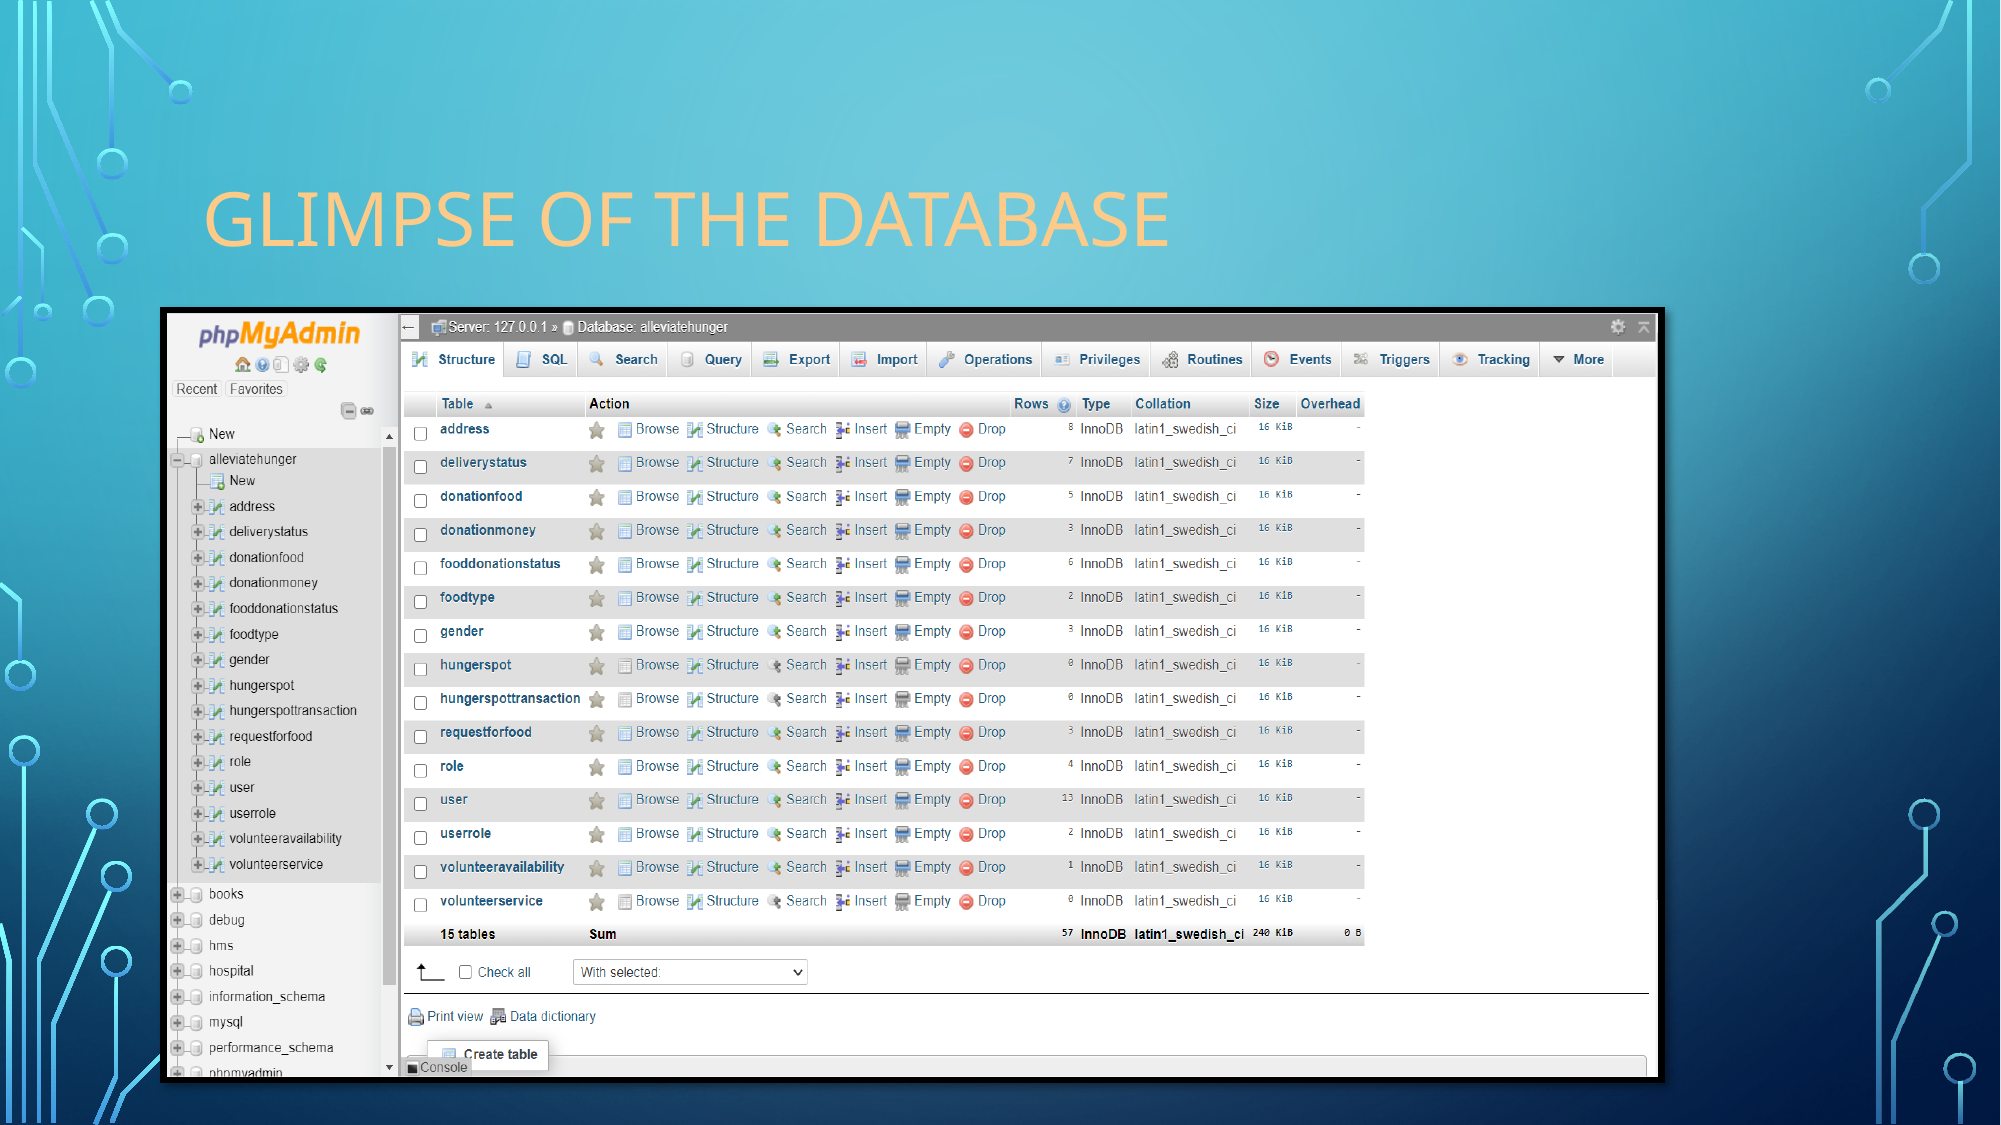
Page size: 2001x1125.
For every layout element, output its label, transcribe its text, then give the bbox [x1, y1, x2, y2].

picture [166, 313, 1659, 1077]
title Glimpse of the database [187, 101, 1813, 344]
